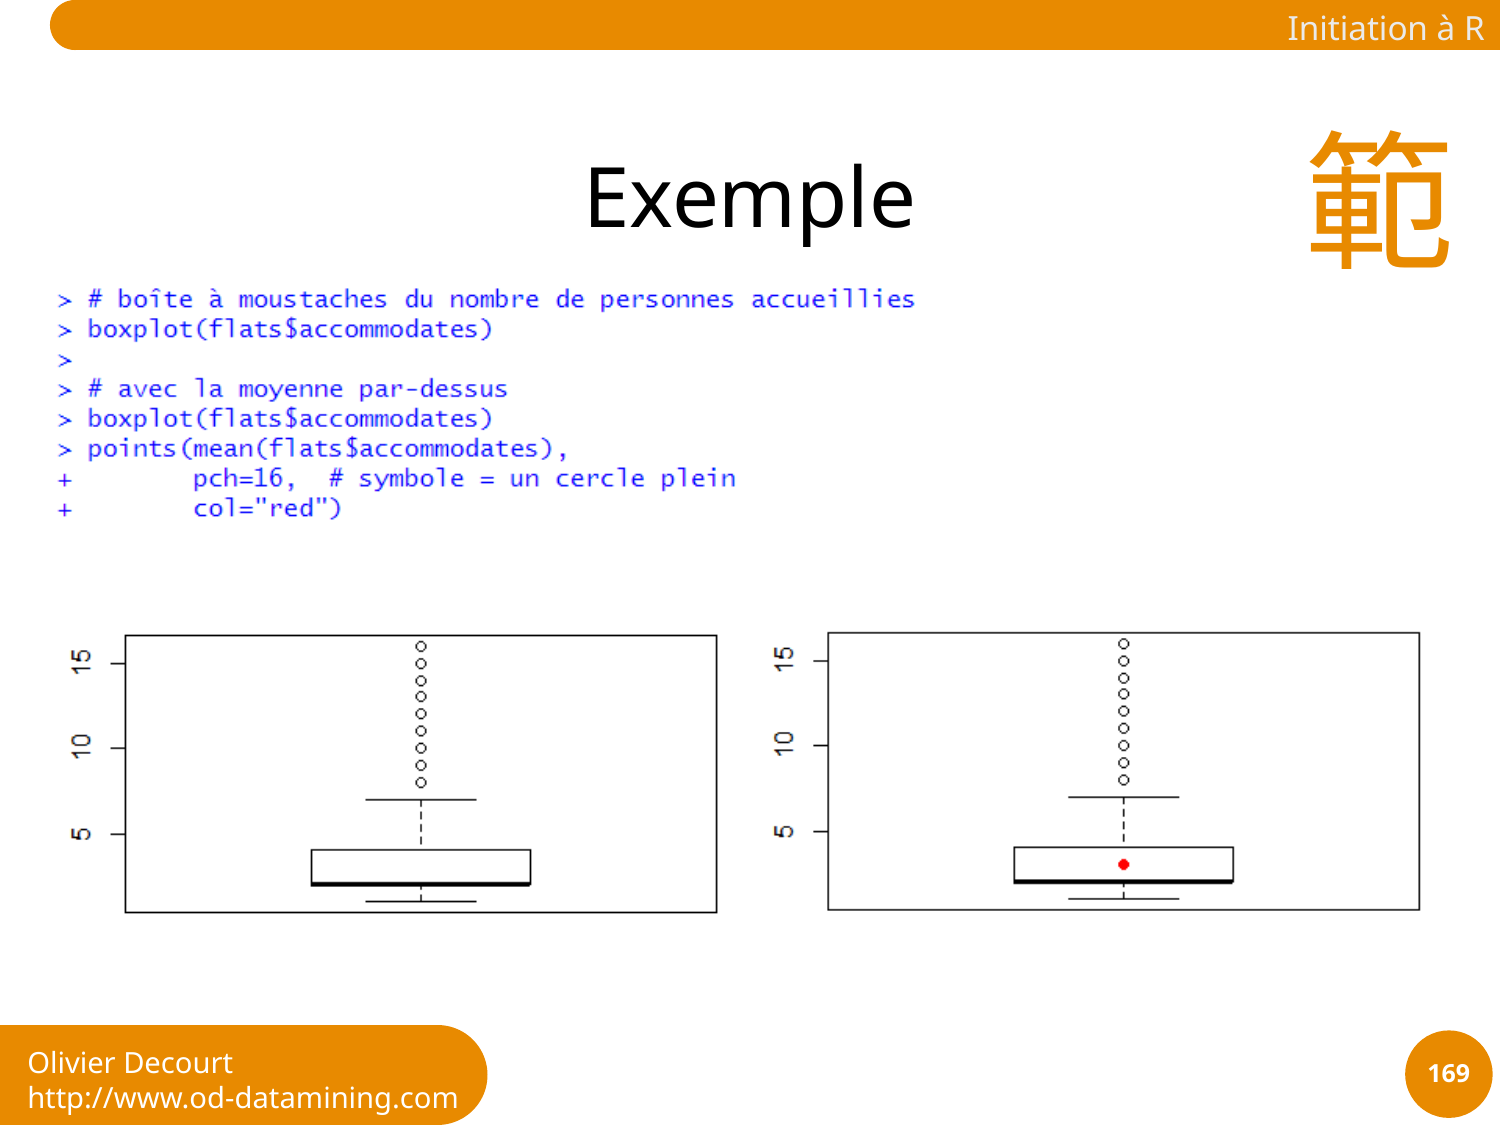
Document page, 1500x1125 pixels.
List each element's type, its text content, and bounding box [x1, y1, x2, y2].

text_box 範 [1289, 100, 1470, 296]
picture [52, 284, 927, 526]
picture [52, 599, 738, 949]
picture [762, 611, 1437, 936]
title Exemple [112, 99, 1388, 288]
